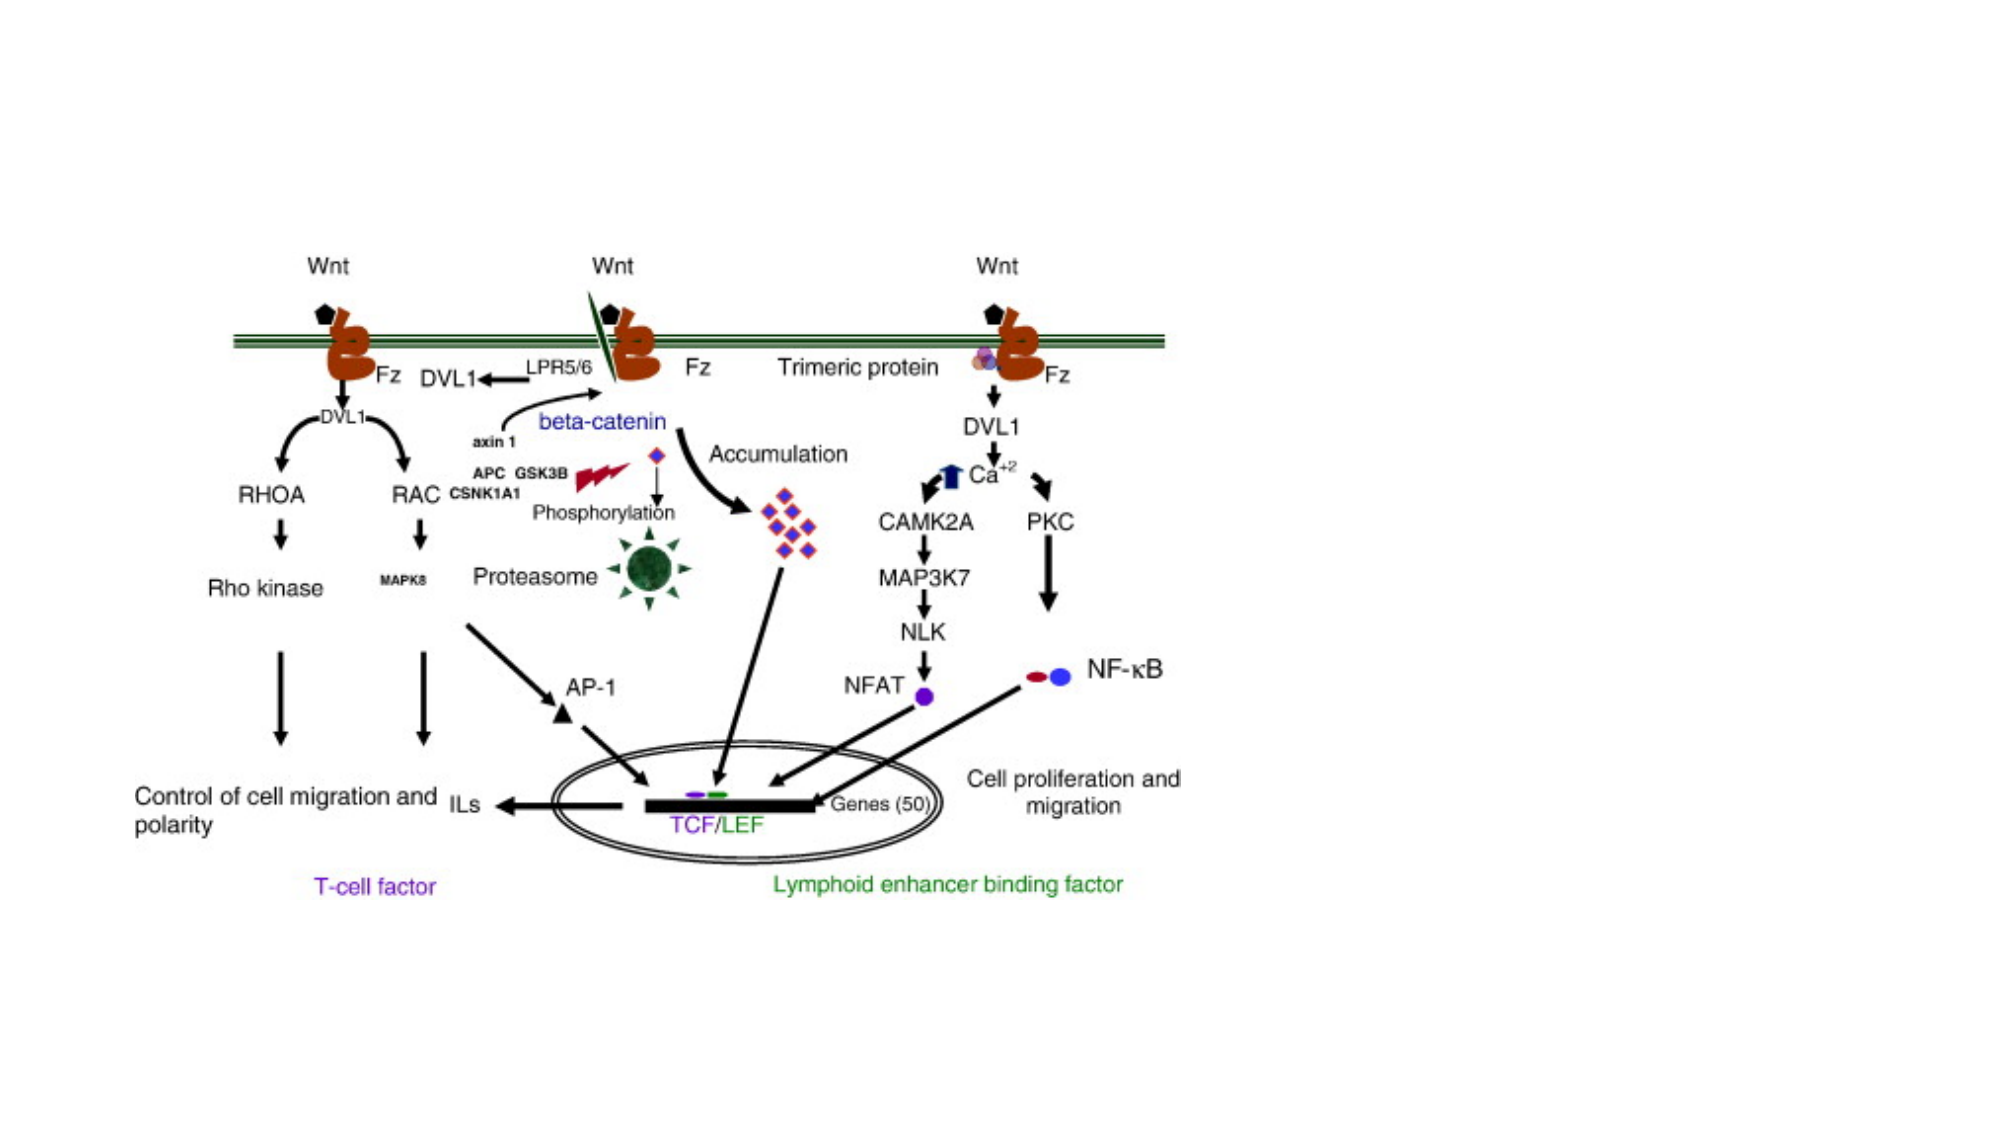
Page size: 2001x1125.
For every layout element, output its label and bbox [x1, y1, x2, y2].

picture [135, 252, 1181, 900]
